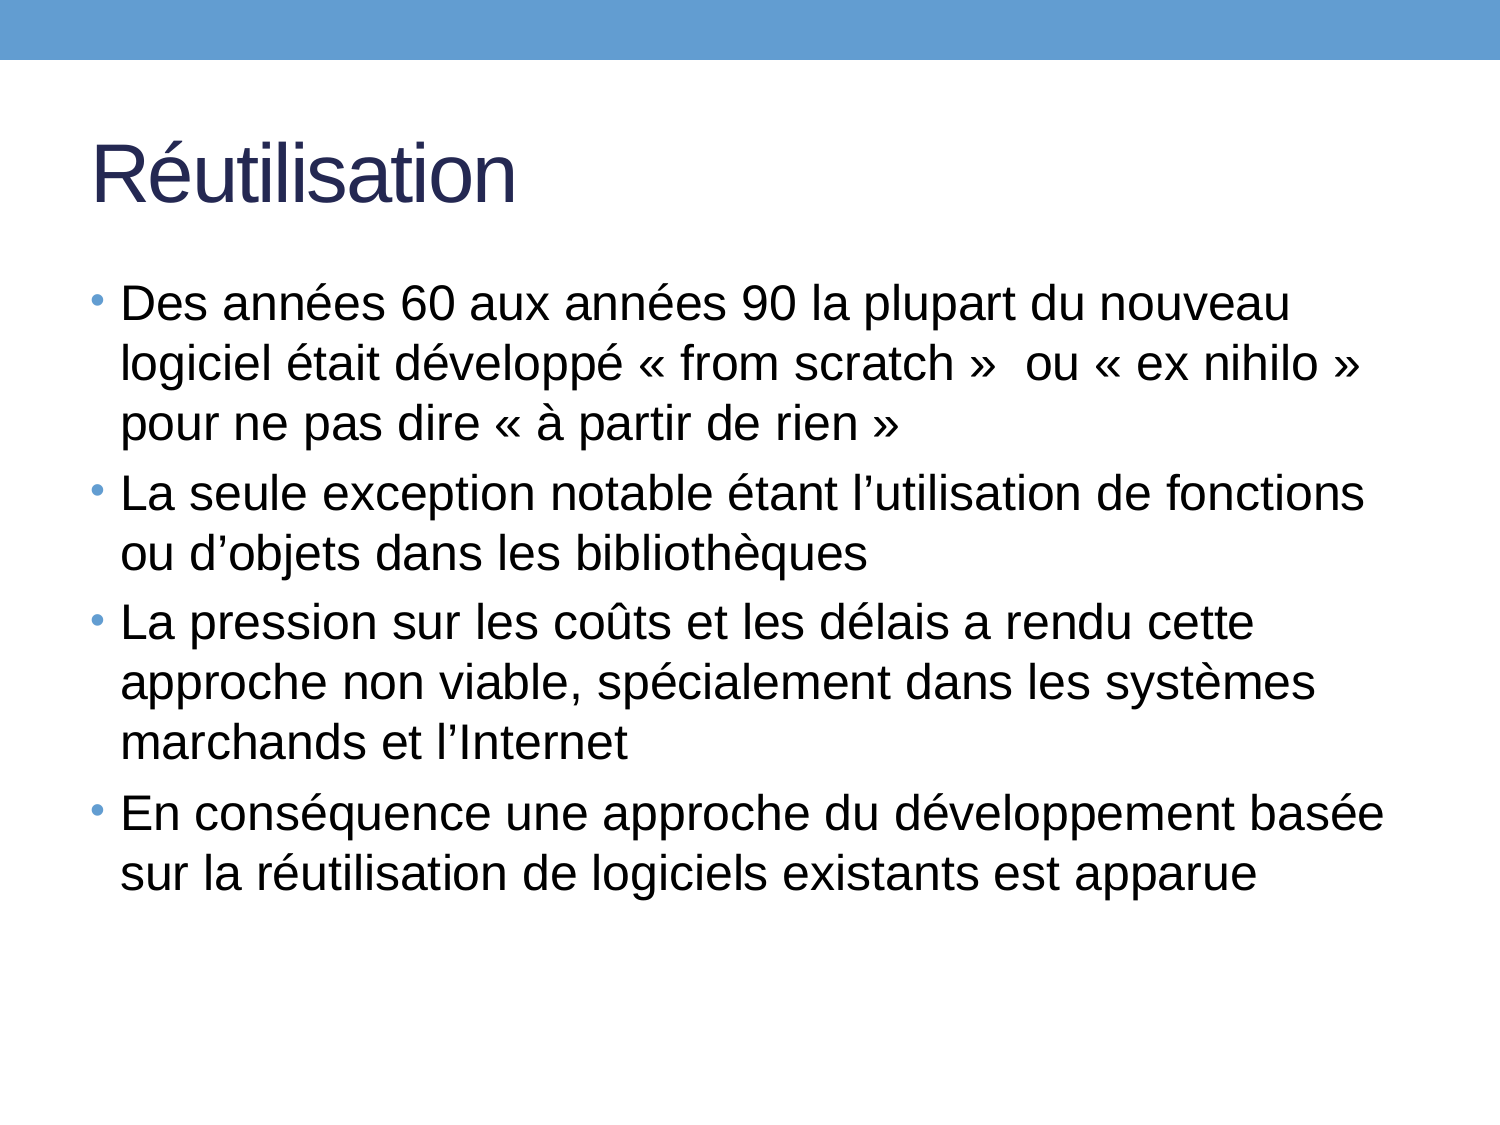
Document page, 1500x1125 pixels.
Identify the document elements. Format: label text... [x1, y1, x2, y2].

title Réutilisation [75, 87, 1425, 250]
list Des années 60 aux années 90 la plupart du nouveau logiciel était développé « from scratch » ou « ex nihilo » pour ne pas dire « à partir de rien » La seule exception notable étant l’utilisation de fonctions ou d’objets dans les bibliothèques La pression sur les coûts et les délais a rendu cette approche non viable, spécialement dans les systèmes marchands et l’Internet En conséquence une approche du développement basée sur la réutilisation de logiciels existants est apparue [75, 262, 1425, 1063]
